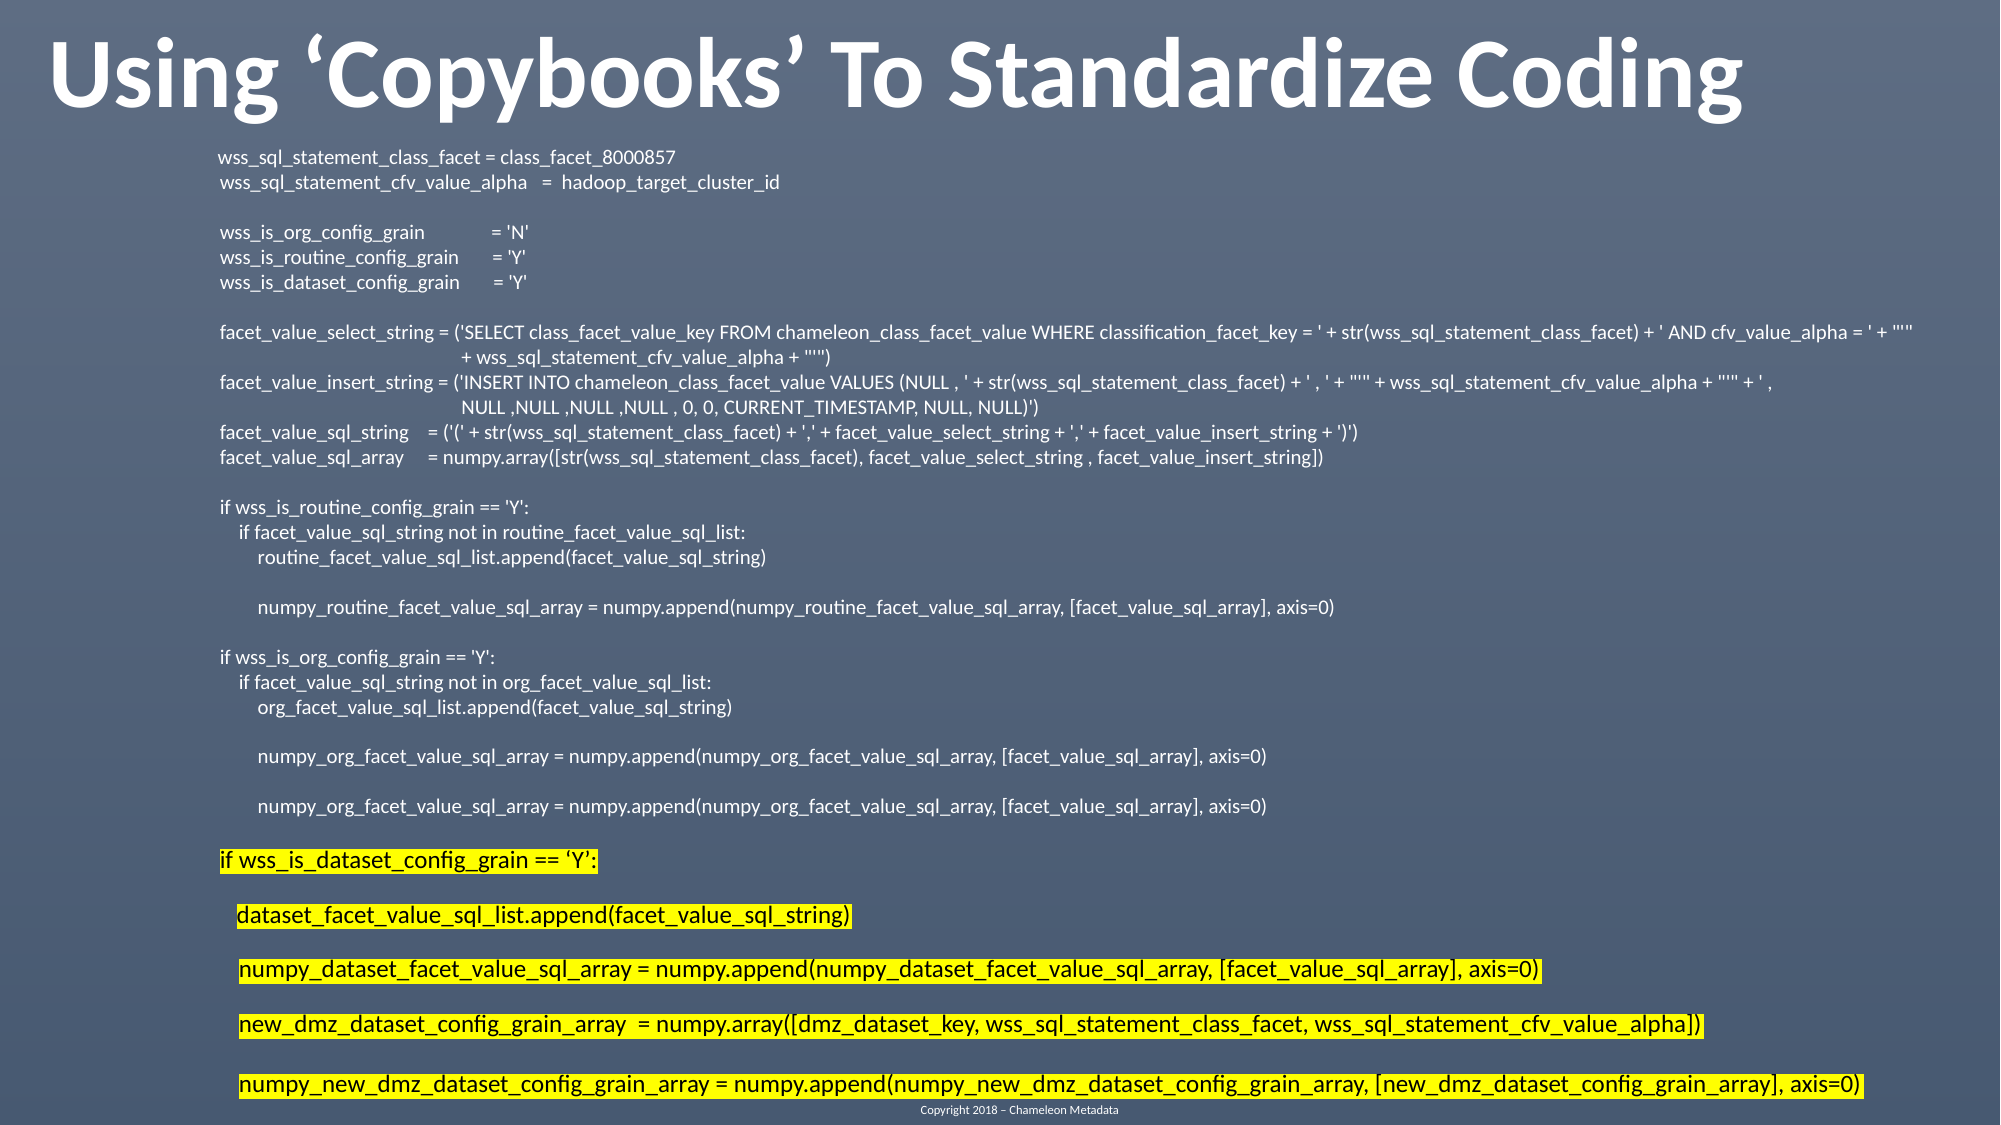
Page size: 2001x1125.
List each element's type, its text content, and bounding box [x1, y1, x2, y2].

text_box Copyright 2018 – Chameleon Metadata [905, 1094, 1134, 1125]
text_box wss_sql_statement_class_facet = class_facet_8000857 wss_sql_statement_cfv_value_alpha = hadoop_target_cluster_id wss_is_org_config_grain = 'N' wss_is_routine_config_grain = 'Y' wss_is_dataset_config_grain = 'Y' facet_value_select_string = ('SELECT class_facet_value_key FROM chameleon_class_facet_value WHERE classification_facet_key = ' + str(wss_sql_statement_class_facet) + ' AND cfv_value_alpha = ' + "'" + wss_sql_statement_cfv_value_alpha + "'") facet_value_insert_string = ('INSERT INTO chameleon_class_facet_value VALUES (NULL , ' + str(wss_sql_statement_class_facet) + ' , ' + "'" + wss_sql_statement_cfv_value_alpha + "'" + ' , NULL ,NULL ,NULL ,NULL , 0, 0, CURRENT_TIMESTAMP, NULL, NULL)') facet_value_sql_string = ('(' + str(wss_sql_statement_class_facet) + ',' + facet_value_select_string + ',' + facet_value_insert_string + ')') facet_value_sql_array = numpy.array([str(wss_sql_statement_class_facet), facet_value_select_string , facet_value_insert_string]) if wss_is_routine_config_grain == 'Y': if facet_value_sql_string not in routine_facet_value_sql_list: routine_facet_value_sql_list.append(facet_value_sql_string) numpy_routine_facet_value_sql_array = numpy.append(numpy_routine_facet_value_sql_array, [facet_value_sql_array], axis=0) if wss_is_org_config_grain == 'Y': if facet_value_sql_string not in org_facet_value_sql_list: org_facet_value_sql_list.append(facet_value_sql_string) numpy_org_facet_value_sql_array = numpy.append(numpy_org_facet_value_sql_array, [facet_value_sql_array], axis=0) numpy_org_facet_value_sql_array = numpy.append(numpy_org_facet_value_sql_array, [facet_value_sql_array], axis=0) if wss_is_dataset_config_grain == ‘Y’: dataset_facet_value_sql_list.append(facet_value_sql_string) numpy_dataset_facet_value_sql_array = numpy.append(numpy_dataset_facet_value_sql_array, [facet_value_sql_array], axis=0) new_dmz_dataset_config_grain_array = numpy.array([dmz_dataset_key, wss_sql_statement_class_facet, wss_sql_statement_cfv_value_alpha]) numpy_new_dmz_dataset_config_grain_array = numpy.append(numpy_new_dmz_dataset_config_grain_array, [new_dmz_dataset_config_grain_array], axis=0) [33, 136, 1935, 1106]
text_box Using ‘Copybooks’ To Standardize Coding [34, 0, 1966, 135]
